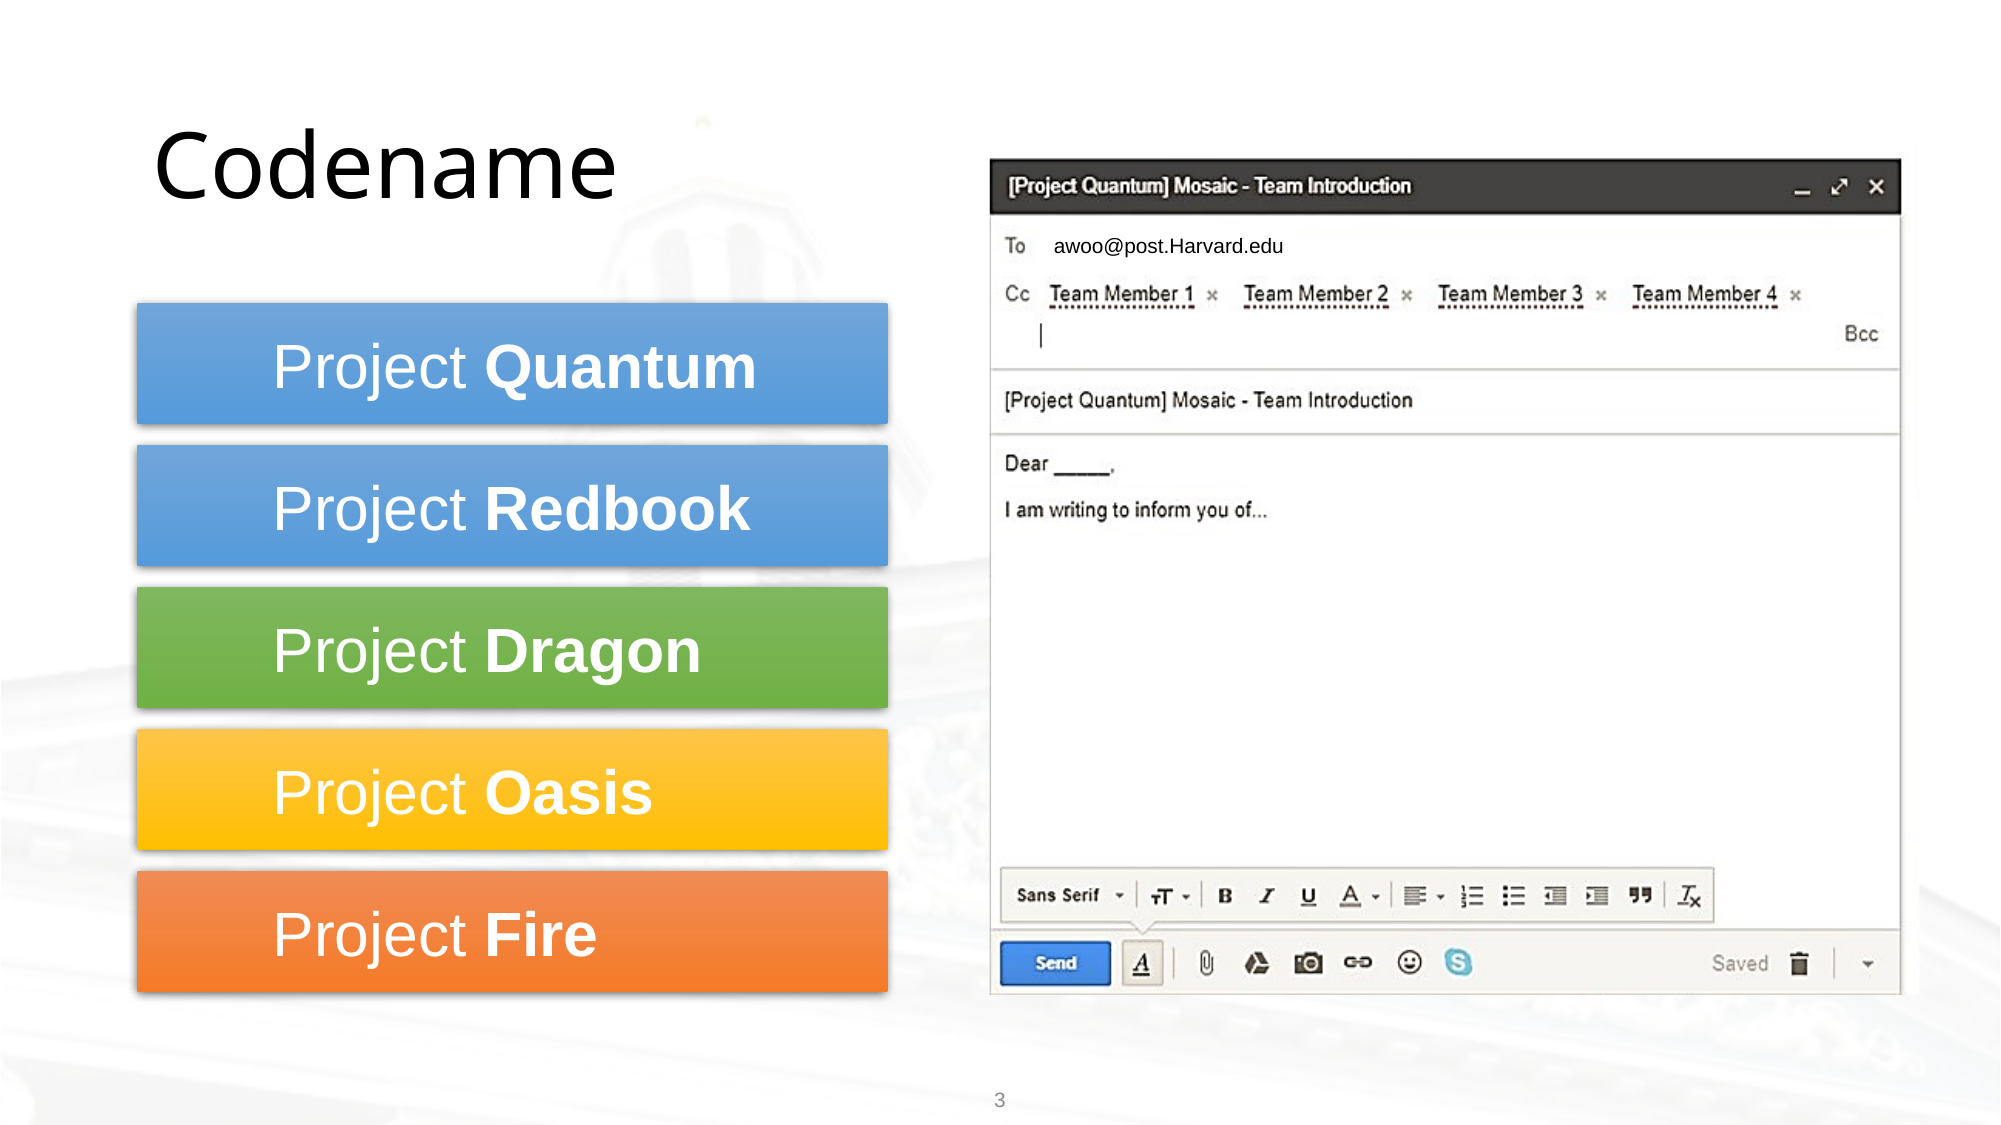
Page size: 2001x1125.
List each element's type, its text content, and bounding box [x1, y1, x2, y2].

text_box Project Redbook [137, 445, 888, 566]
text_box Project Dragon [137, 587, 888, 708]
title Codename [137, 59, 1863, 278]
picture [989, 140, 1920, 995]
text_box Project Oasis [137, 729, 888, 850]
slide_number 3 [774, 1065, 1225, 1125]
text_box Project Quantum [137, 303, 888, 424]
text_box Project Fire [137, 871, 888, 992]
